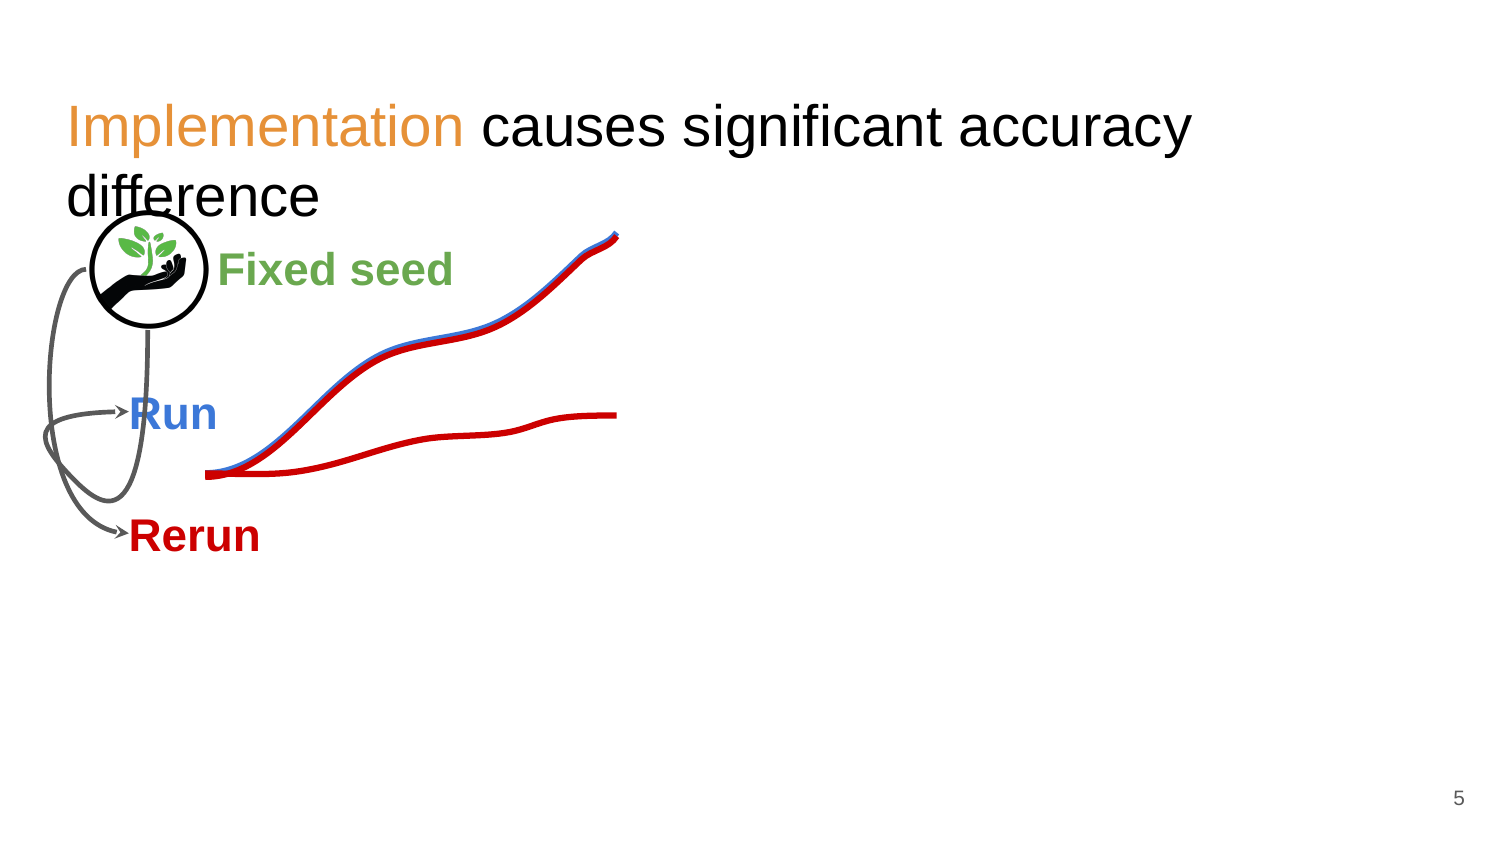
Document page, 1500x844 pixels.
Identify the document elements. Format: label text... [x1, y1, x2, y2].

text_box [97, 361, 180, 381]
text_box Run [134, 390, 143, 444]
text_box [231, 415, 617, 475]
text_box Rerun [128, 501, 278, 566]
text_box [85, 268, 130, 534]
title Implementation causes significant accuracy difference [51, 72, 1480, 167]
text_box [205, 236, 617, 477]
picture [85, 208, 210, 331]
text_box Run [144, 379, 248, 444]
slide_number ‹#› [1389, 764, 1480, 830]
text_box Fixed seed [217, 234, 477, 300]
text_box [205, 232, 617, 473]
